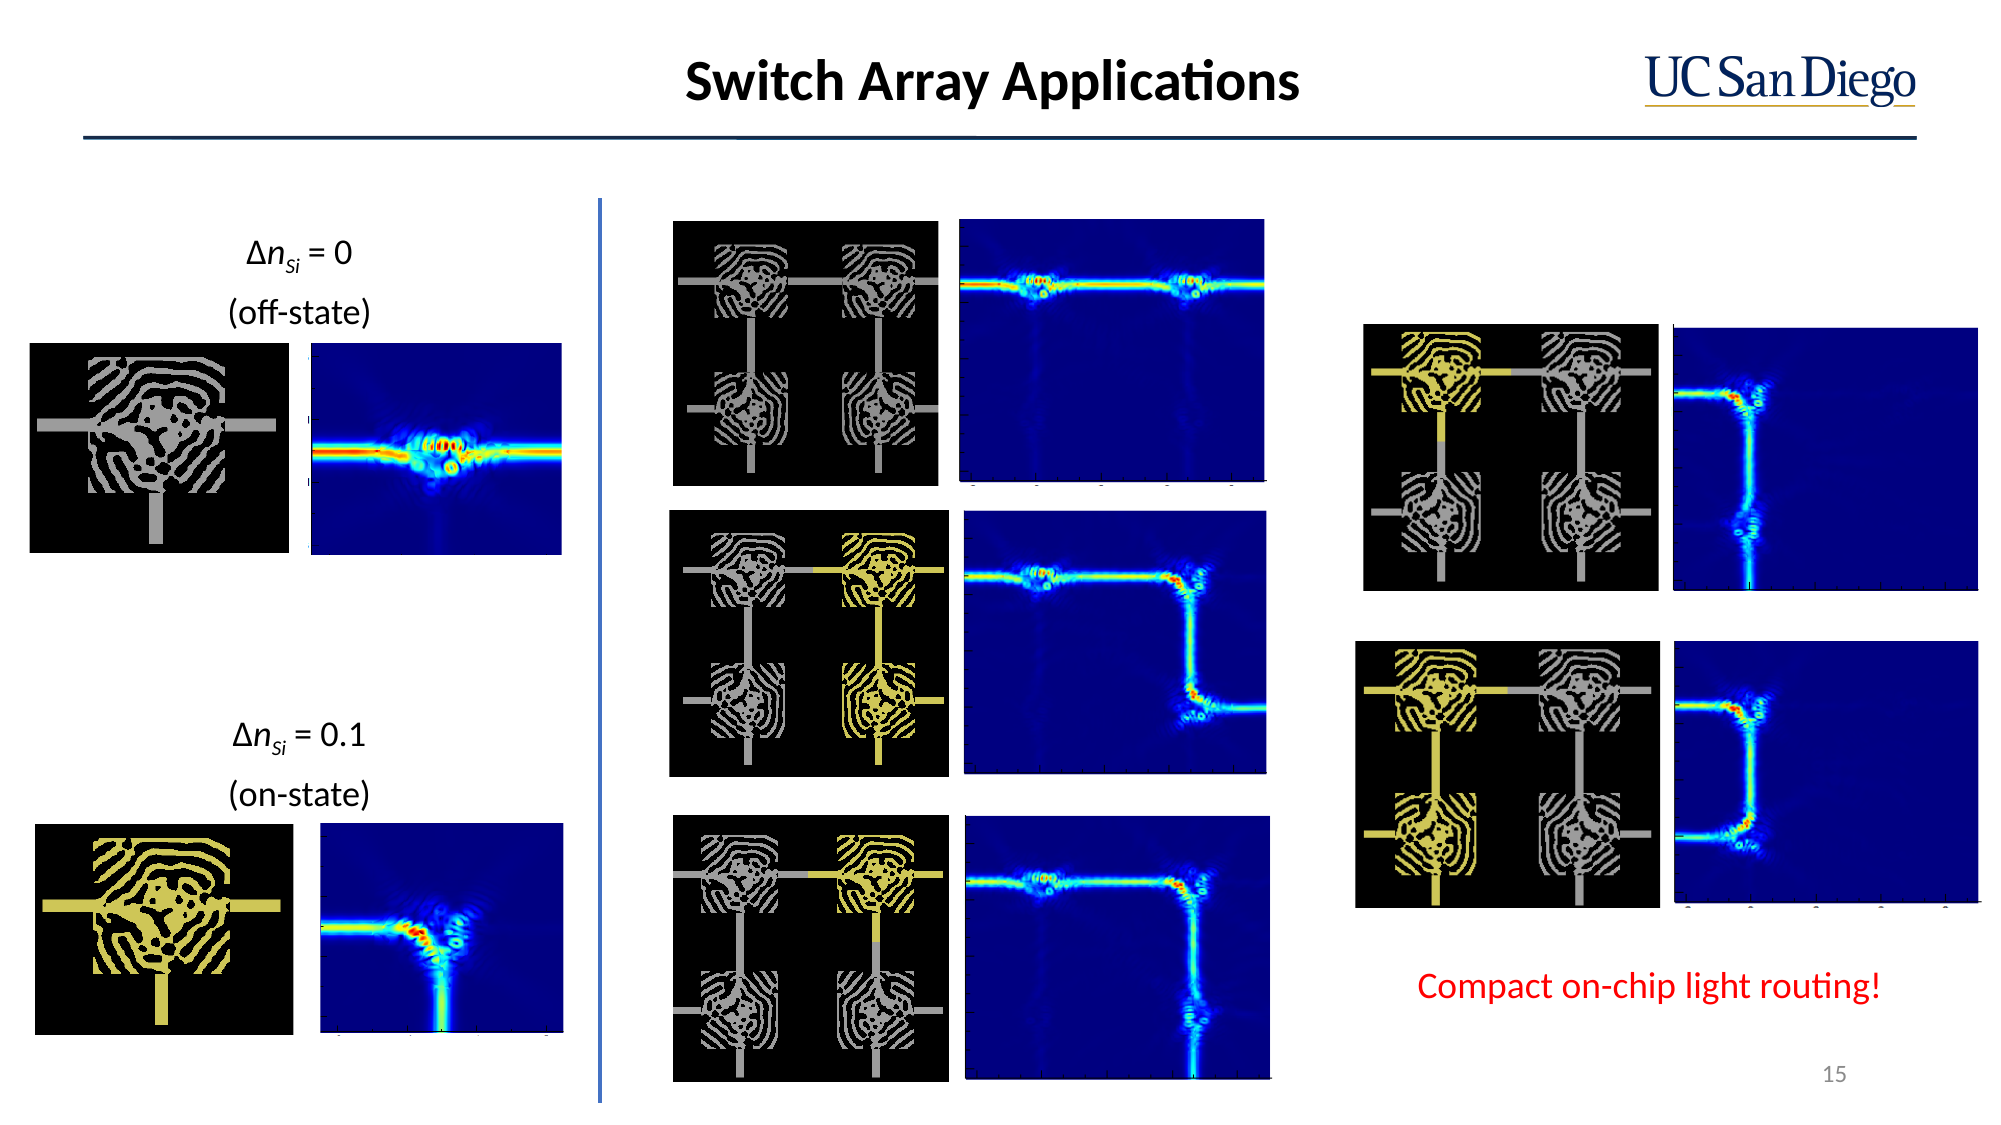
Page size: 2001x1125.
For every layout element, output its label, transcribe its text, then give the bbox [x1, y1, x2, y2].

text_box ΔnSi = 0 (off-state) [181, 221, 418, 341]
picture [320, 823, 564, 1036]
picture [958, 219, 1267, 486]
picture [673, 221, 939, 486]
picture [34, 824, 294, 1035]
picture [1363, 324, 1659, 591]
picture [669, 510, 949, 777]
picture [308, 343, 562, 555]
picture [963, 510, 1267, 777]
picture [29, 343, 289, 553]
picture [1355, 641, 1661, 908]
slide_number 15 [1412, 1042, 1863, 1103]
text_box ΔnSi = 0.1 (on-state) [181, 702, 418, 823]
picture [1673, 641, 1982, 908]
picture [673, 815, 949, 1082]
list Switch Array Applications [345, 42, 1643, 122]
picture [1643, 54, 1918, 109]
picture [1671, 324, 1979, 591]
text_box Compact on-chip light routing! [1402, 958, 1951, 1019]
picture [963, 815, 1273, 1082]
